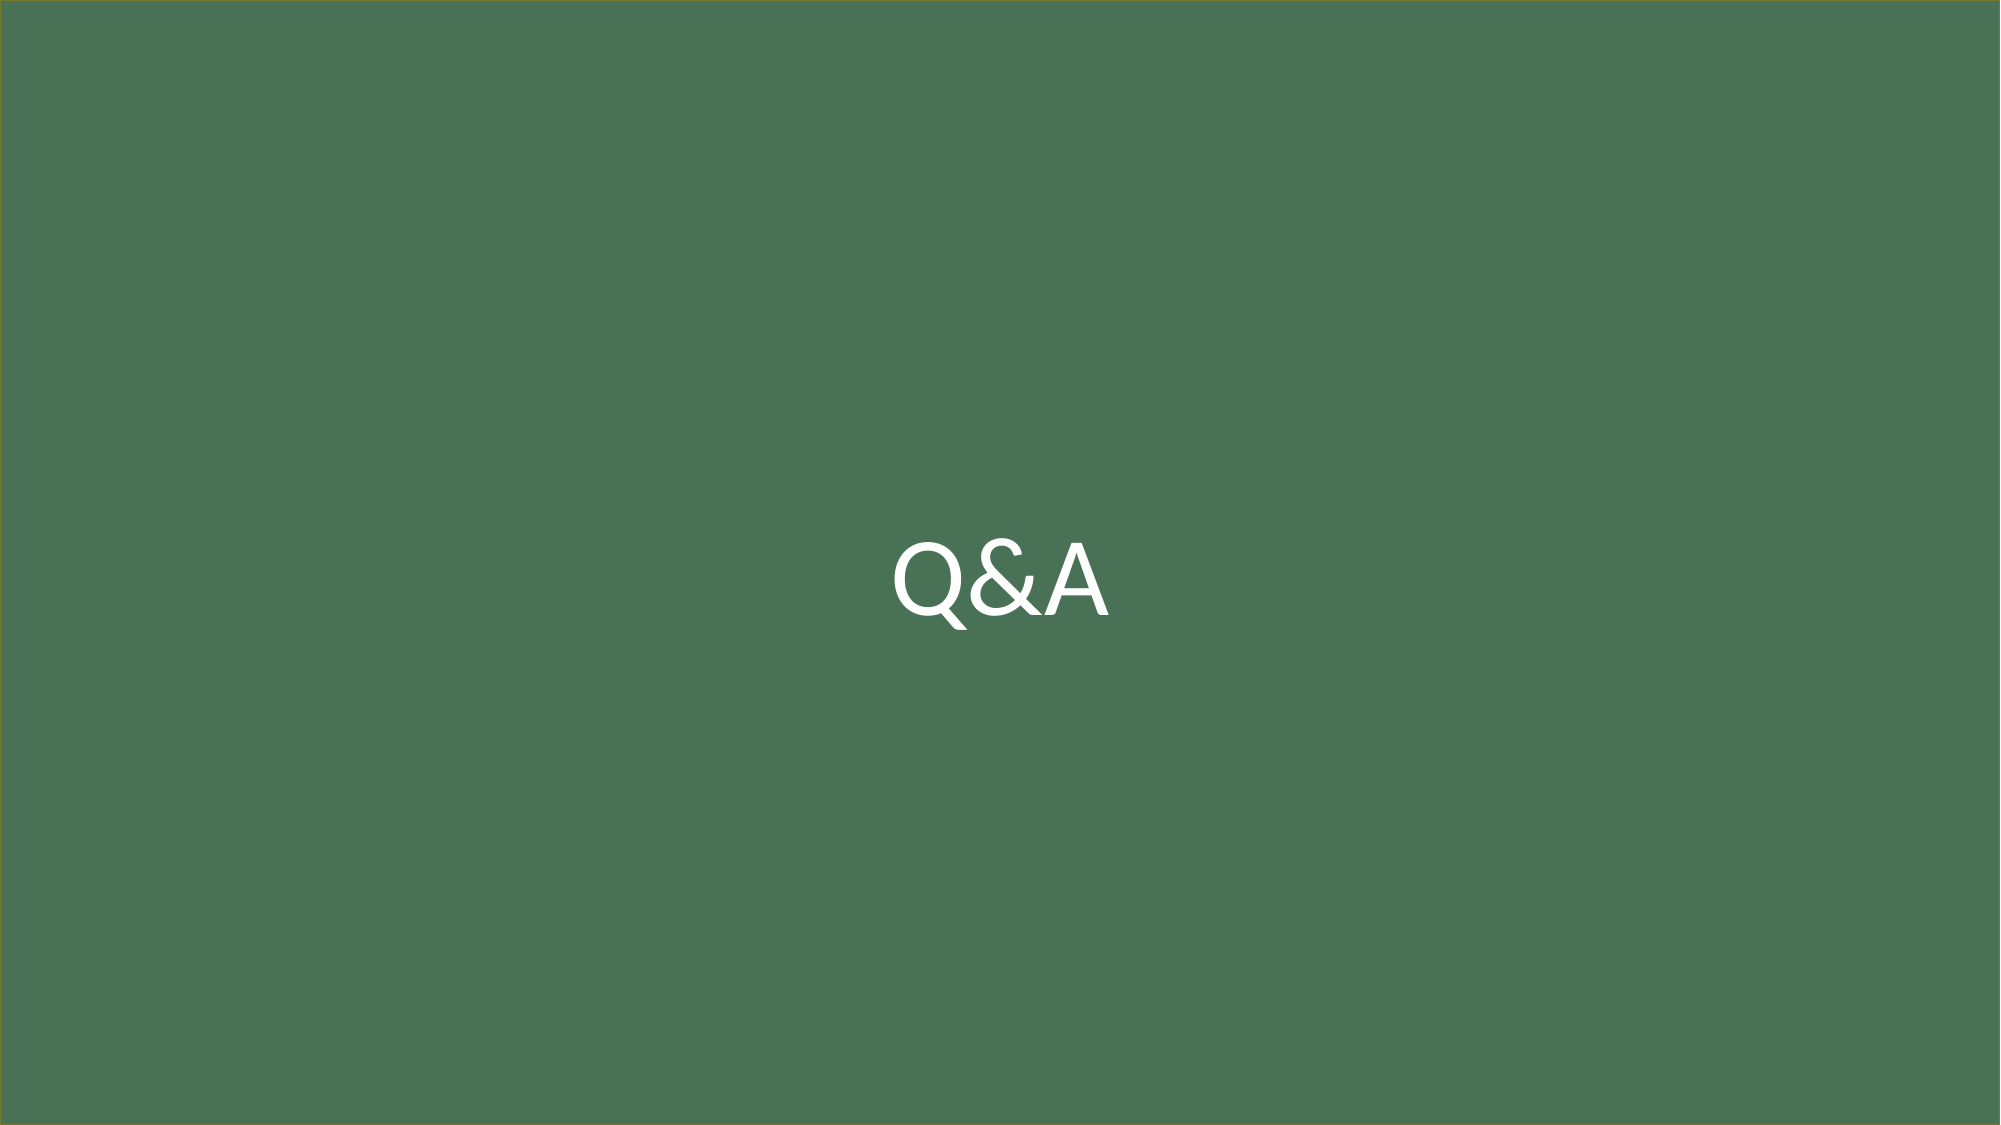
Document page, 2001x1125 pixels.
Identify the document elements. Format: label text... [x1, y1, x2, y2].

text_box [0, 0, 2000, 1125]
title Q&A [496, 381, 1504, 744]
